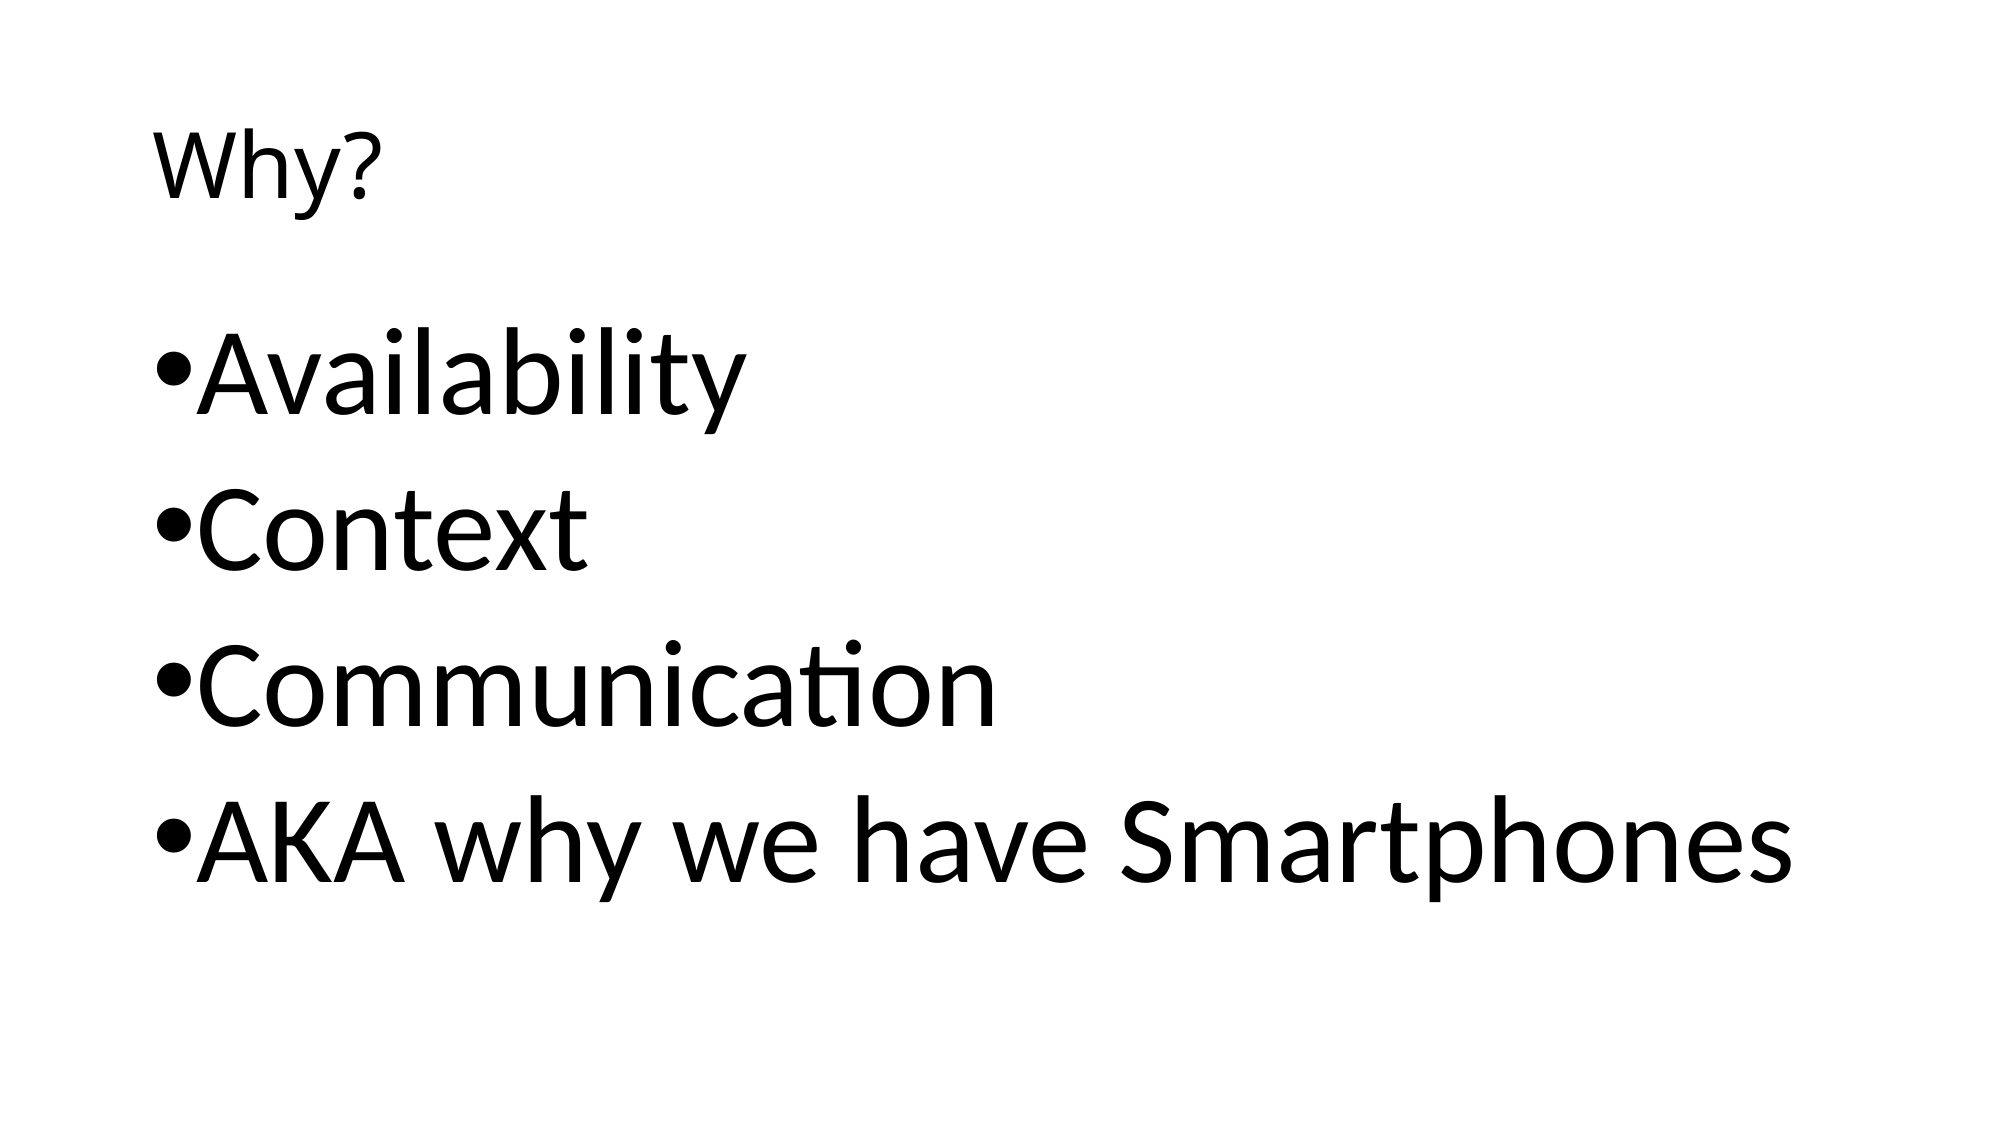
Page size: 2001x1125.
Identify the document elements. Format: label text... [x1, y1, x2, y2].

list Availability Context Communication AKA why we have Smartphones [137, 299, 1863, 1014]
title Why? [137, 59, 1863, 278]
